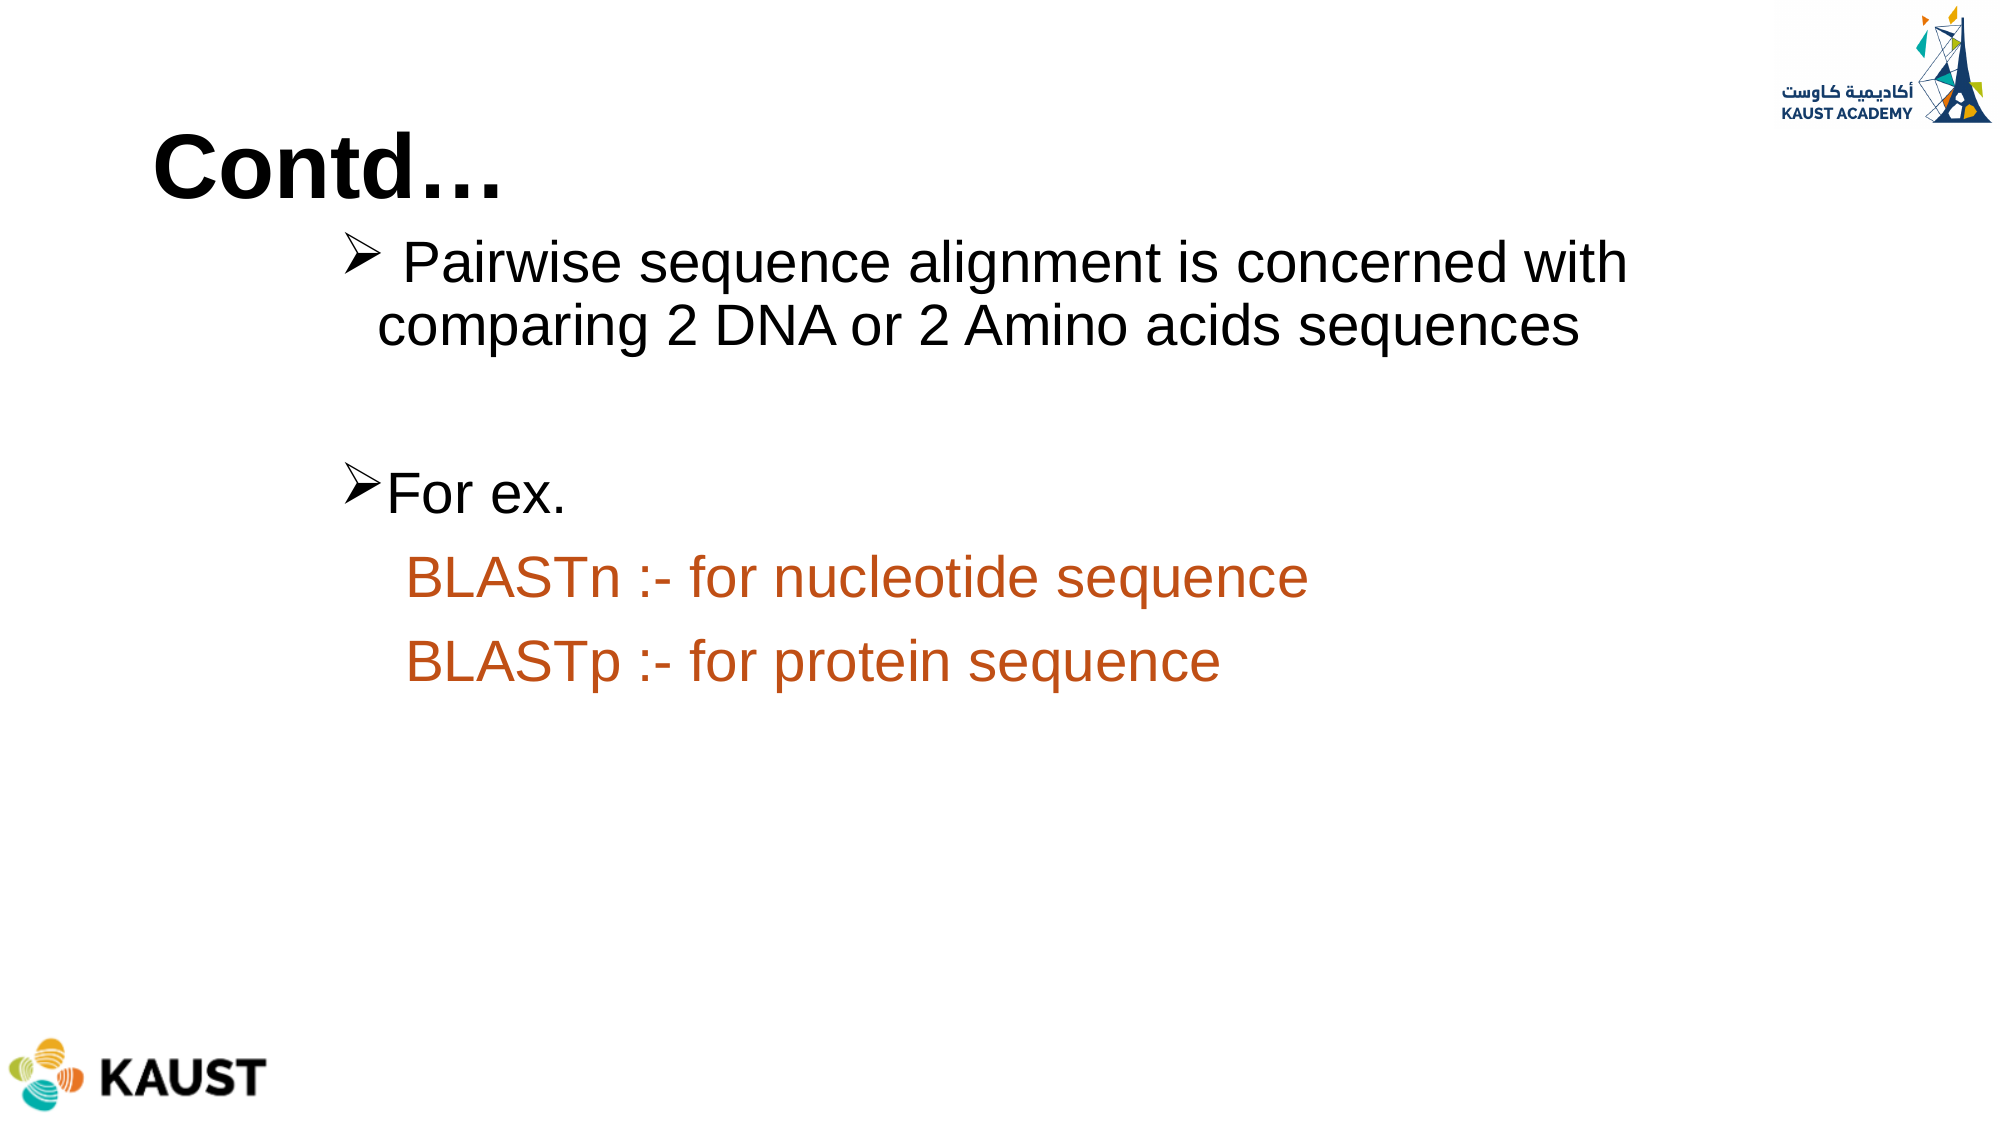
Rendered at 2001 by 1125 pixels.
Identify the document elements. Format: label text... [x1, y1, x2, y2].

title Contd… [137, 59, 1863, 278]
list Pairwise sequence alignment is concerned with comparing 2 DNA or 2 Amino acids sequences For ex. BLASTn :- for nucleotide sequence BLASTp :- for protein sequence [324, 224, 1675, 1088]
picture [1, 1028, 277, 1123]
picture [1774, 0, 2000, 129]
